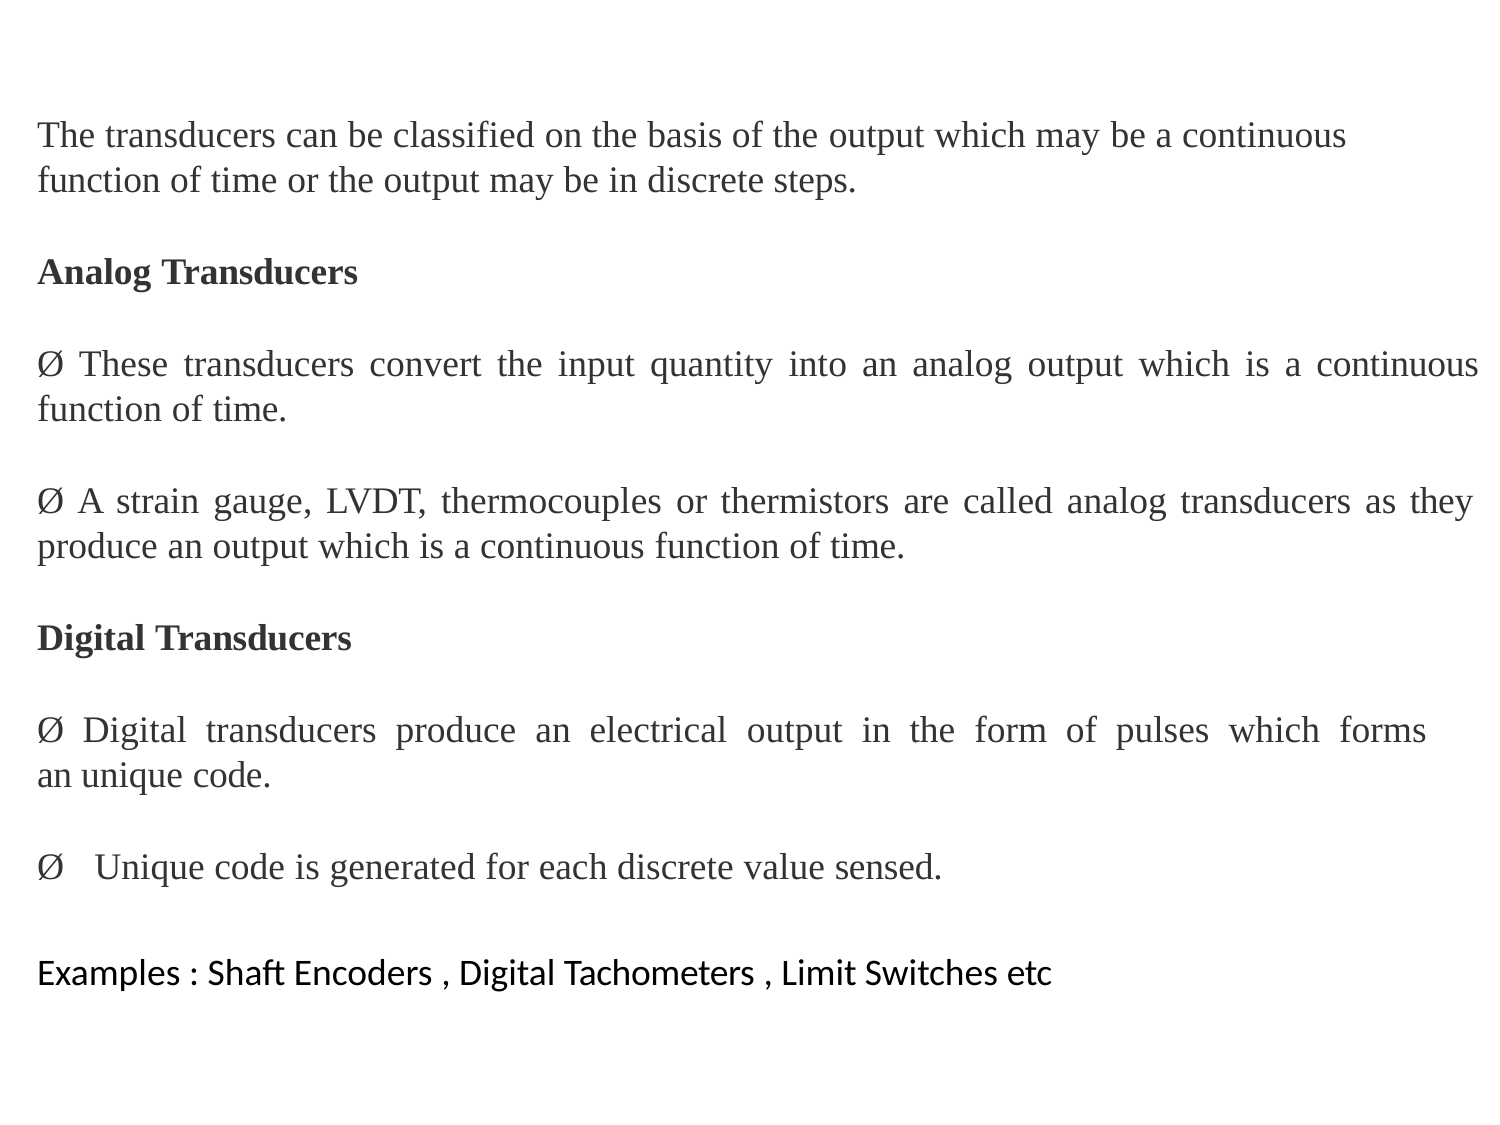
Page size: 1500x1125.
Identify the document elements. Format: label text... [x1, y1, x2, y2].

text_box The transducers can be classified on the basis of the output which may be a continuous function of time or the output may be in discrete steps. Analog Transducers Ø These transducers convert the input quantity into an analog output which is a continuous function of time. Ø A strain gauge, LVDT, thermocouples or thermistors are called analog transducers as they produce an output which is a continuous function of time. Digital Transducers Ø Digital transducers produce an electrical output in the form of pulses which forms an unique code. Ø Unique code is generated for each discrete value sensed. Examples : Shaft Encoders , Digital Tachometers , Limit Switches etc [35, 108, 1481, 993]
